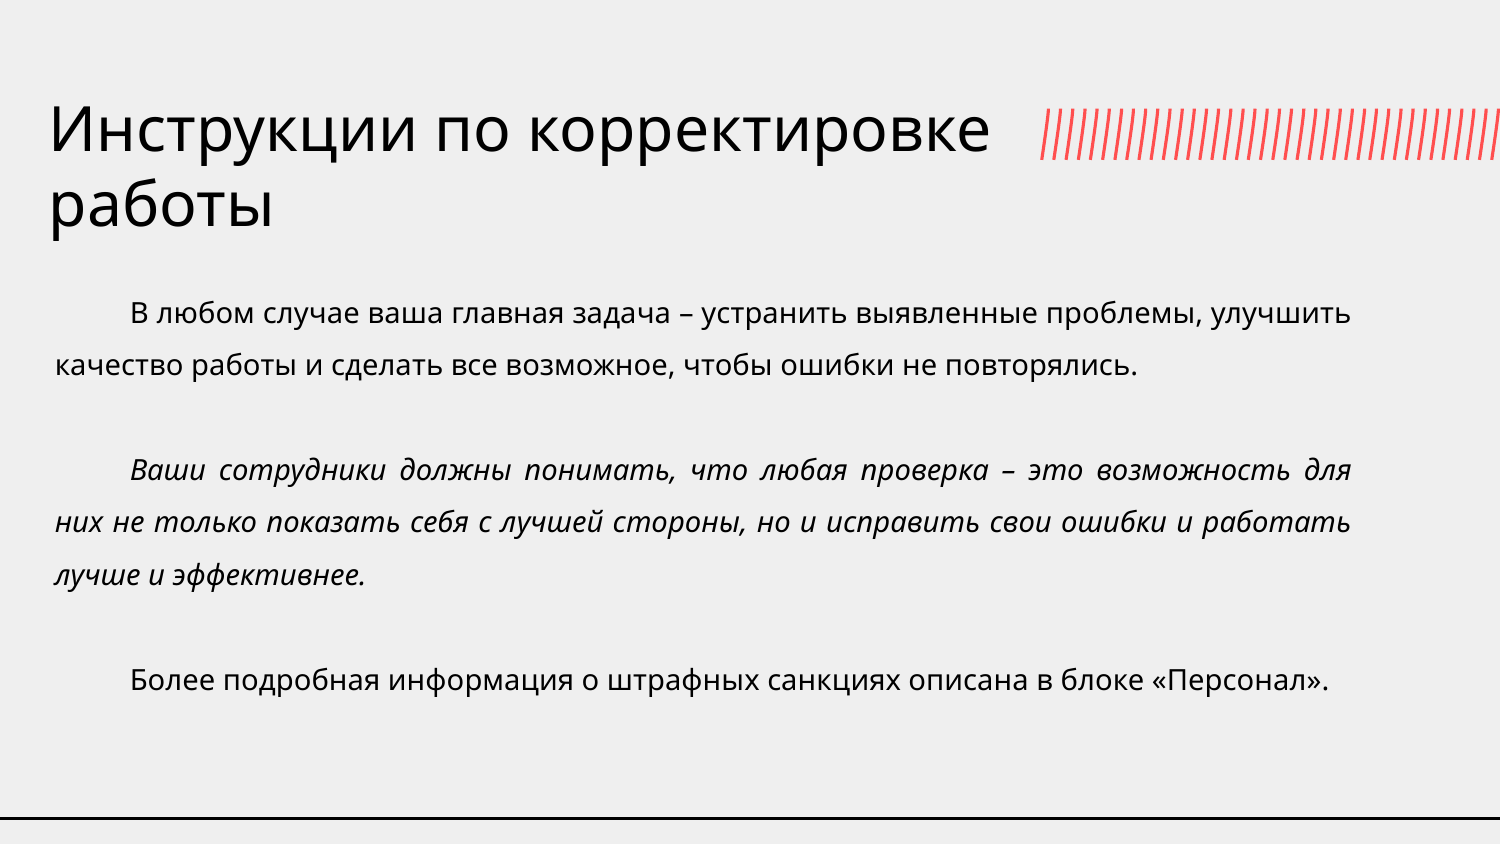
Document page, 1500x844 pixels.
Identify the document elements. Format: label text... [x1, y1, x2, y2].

title Инструкции по корректировке работы [33, 74, 1112, 169]
text_box В любом случае ваша главная задача – устранить выявленные проблемы, улучшить качество работы и сделать все возможное, чтобы ошибки не повторялись. Ваши сотрудники должны понимать, что любая проверка – это возможность для них не только показать себя с лучшей стороны, но и исправить свои ошибки и работать лучше и эффективнее. Более подробная информация о штрафных санкциях описана в блоке «Персонал». [39, 277, 1368, 769]
